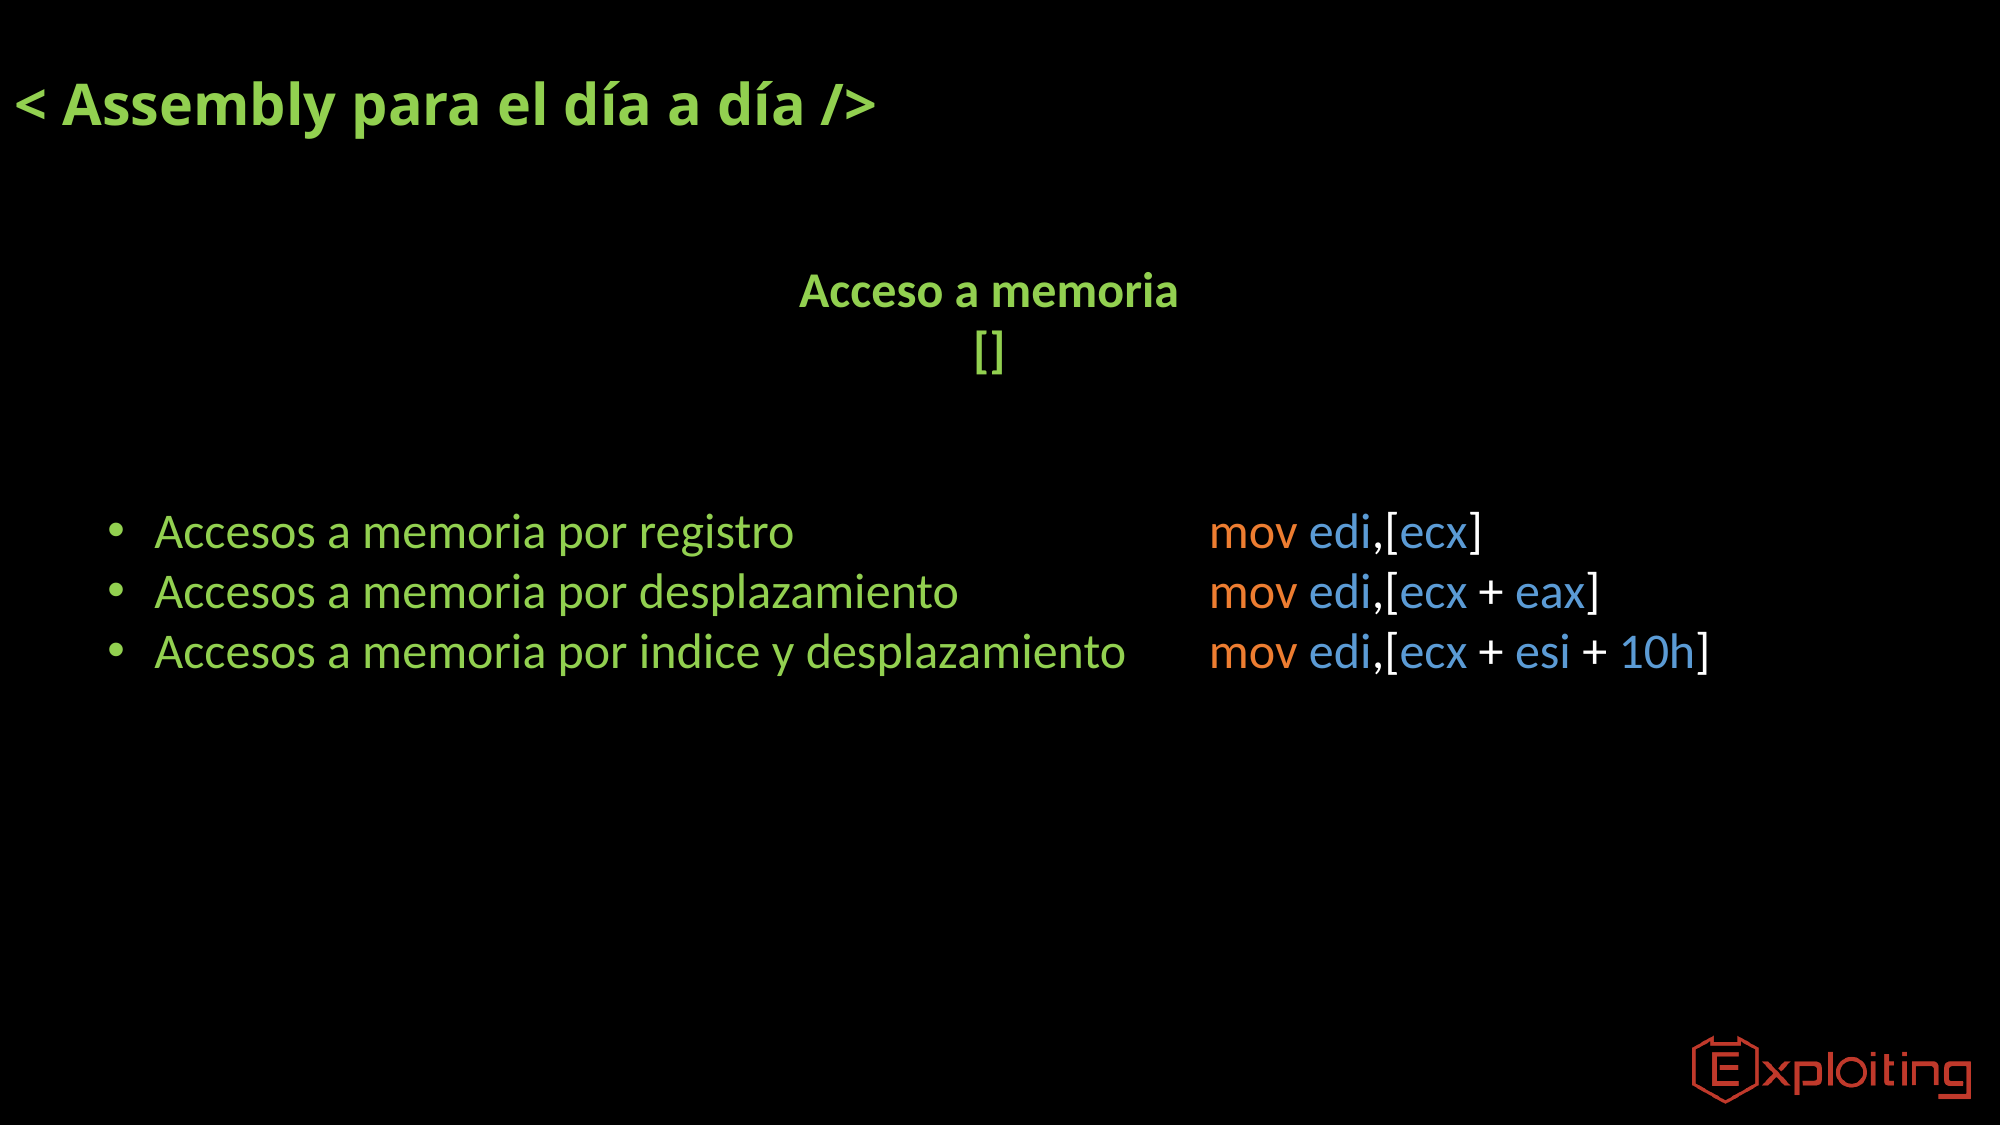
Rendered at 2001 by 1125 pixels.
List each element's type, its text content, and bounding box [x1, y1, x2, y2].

picture [1692, 1035, 1971, 1105]
text_box < Assembly para el día a día /> [0, 2, 1500, 146]
text_box mov edi,[ecx] mov edi,[ecx + eax] mov edi,[ecx + esi + 10h] [1194, 491, 1726, 687]
text_box Accesos a memoria por registro Accesos a memoria por desplazamiento Accesos a memoria por indice y desplazamiento [92, 491, 1142, 687]
text_box Acceso a memoria [] [784, 250, 1195, 386]
